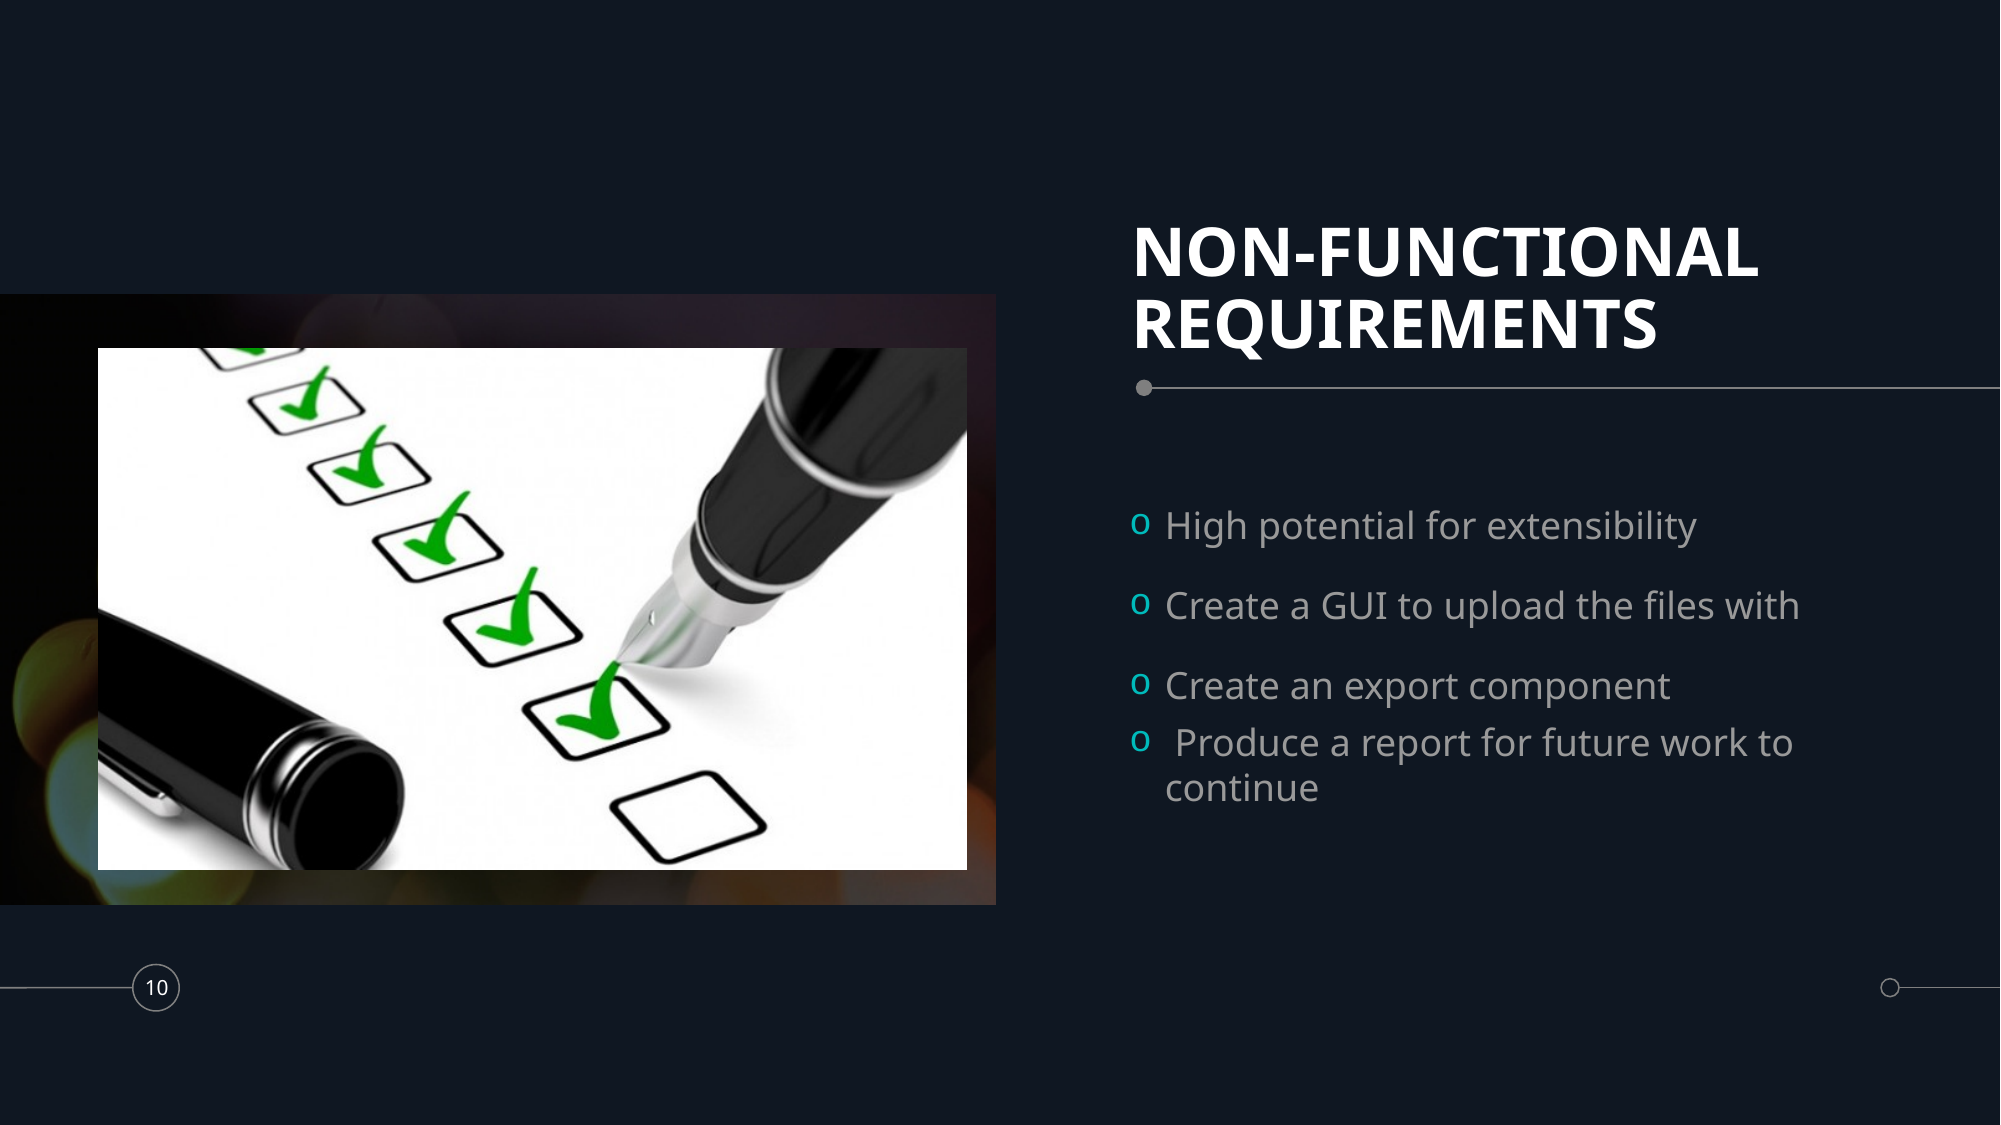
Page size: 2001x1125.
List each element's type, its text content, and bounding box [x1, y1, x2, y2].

title NON-FUNCTIONAL REQUIREMENTS [1131, 231, 1869, 364]
picture [0, 293, 996, 905]
slide_number 10 [127, 964, 186, 1014]
list High potential for extensibility Create a GUI to upload the files with Create an export component Produce a report for future work to continue [1129, 384, 1865, 834]
